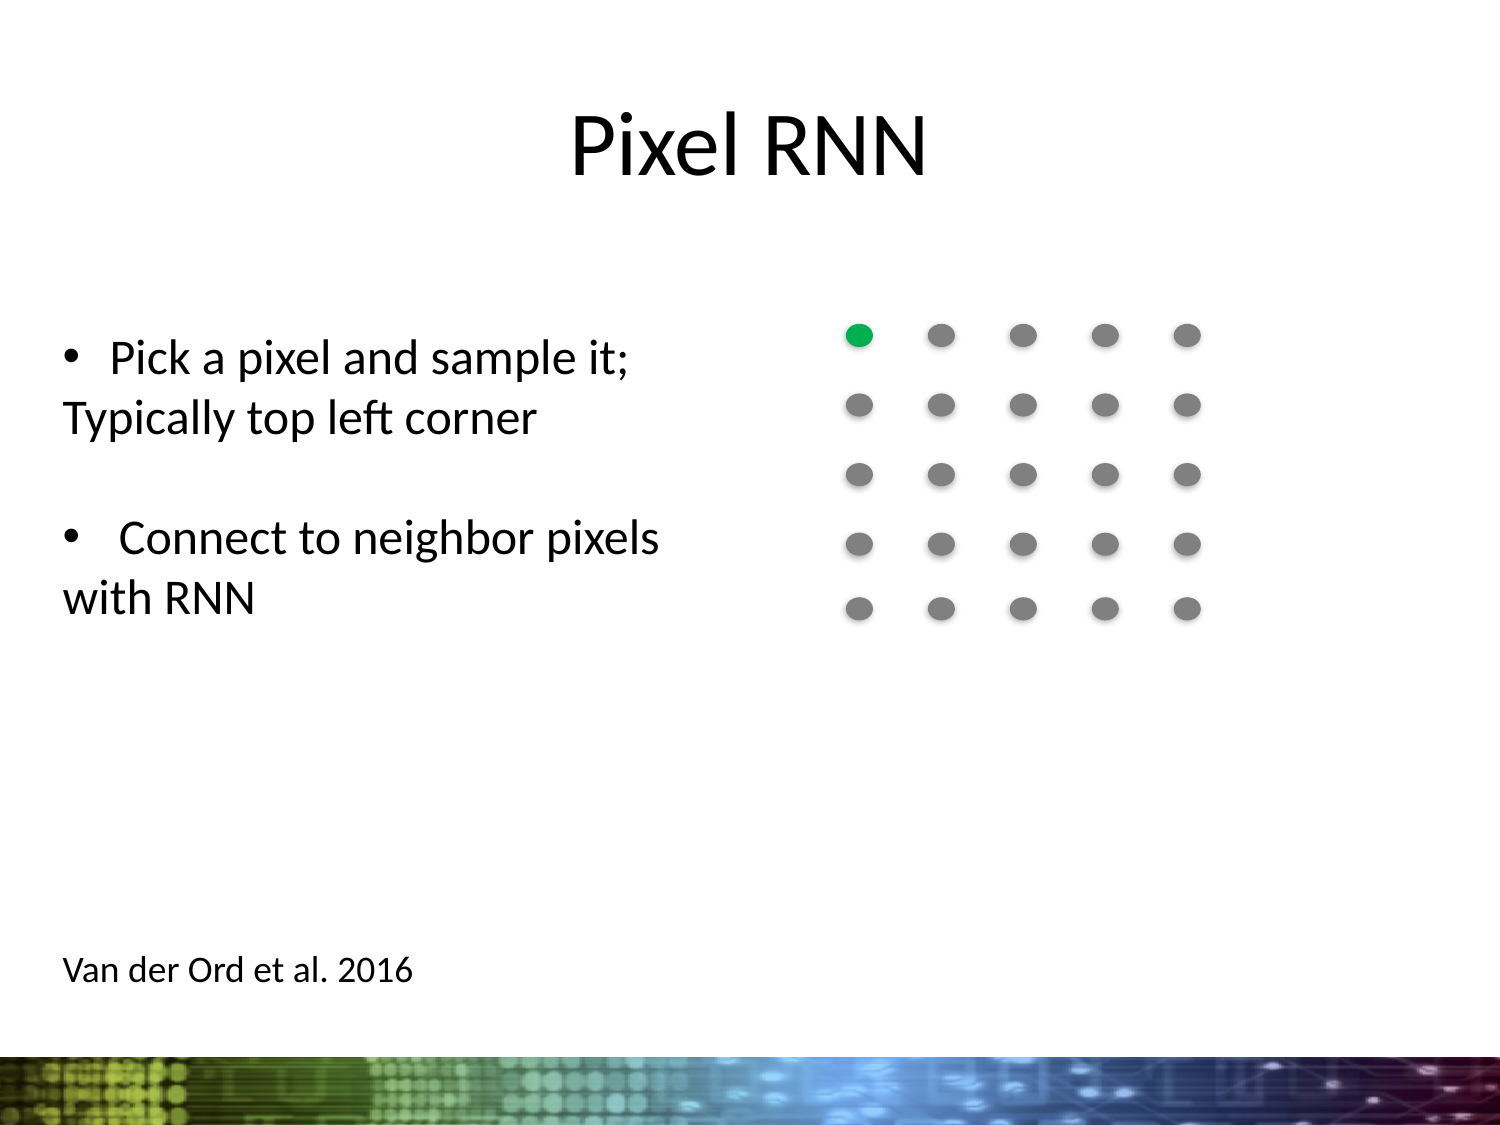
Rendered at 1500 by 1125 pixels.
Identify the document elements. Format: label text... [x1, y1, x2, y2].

text_box [1009, 323, 1038, 348]
text_box [1009, 462, 1038, 487]
text_box [845, 531, 874, 557]
text_box [927, 392, 956, 418]
text_box [1009, 531, 1038, 557]
text_box [927, 531, 956, 557]
text_box [845, 392, 874, 418]
text_box [845, 596, 874, 622]
text_box [1172, 462, 1202, 487]
text_box [1172, 531, 1202, 557]
text_box [1009, 596, 1038, 622]
text_box [927, 596, 956, 622]
text_box [1090, 323, 1120, 348]
text_box [927, 323, 956, 348]
text_box [845, 462, 874, 487]
text_box [1009, 392, 1038, 418]
text_box [1172, 596, 1202, 622]
text_box [845, 323, 874, 348]
text_box [1172, 392, 1202, 418]
title Pixel RNN [75, 45, 1425, 233]
text_box [1172, 323, 1202, 348]
text_box [1090, 462, 1120, 487]
text_box Van der Ord et al. 2016 [48, 937, 429, 998]
text_box Pick a pixel and sample it; Typically top left corner Connect to neighbor pixels with RNN [48, 317, 687, 633]
text_box [927, 462, 956, 487]
text_box [1090, 596, 1120, 622]
text_box [1090, 531, 1120, 557]
picture [0, 1057, 1500, 1125]
text_box [1090, 392, 1120, 418]
